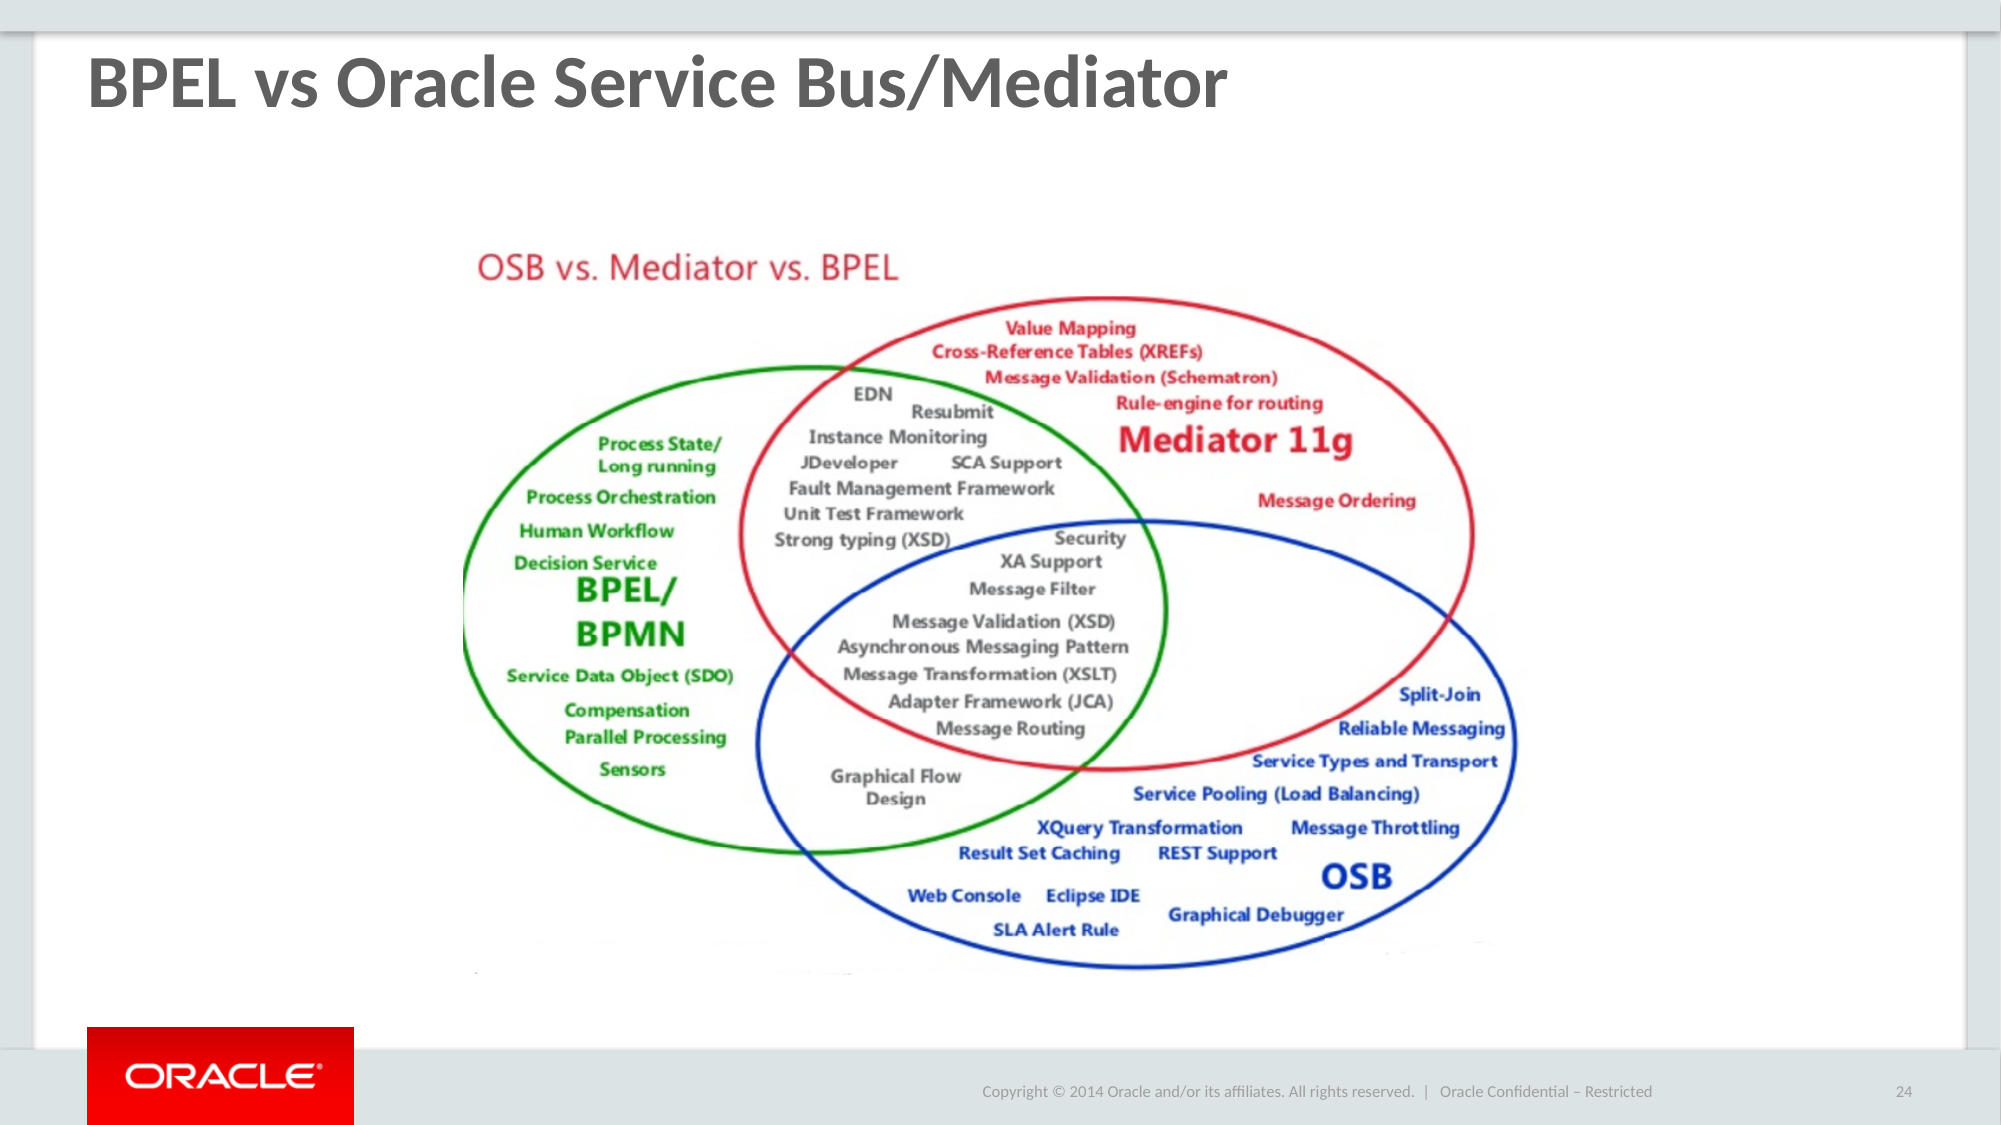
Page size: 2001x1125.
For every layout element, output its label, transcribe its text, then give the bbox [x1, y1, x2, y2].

picture [87, 1027, 354, 1125]
title BPEL vs Oracle Service Bus/Mediator [87, 66, 1913, 213]
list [463, 249, 1537, 976]
footer Oracle Confidential – Restricted [1440, 1075, 1850, 1106]
slide_number 24 [1850, 1075, 1913, 1106]
